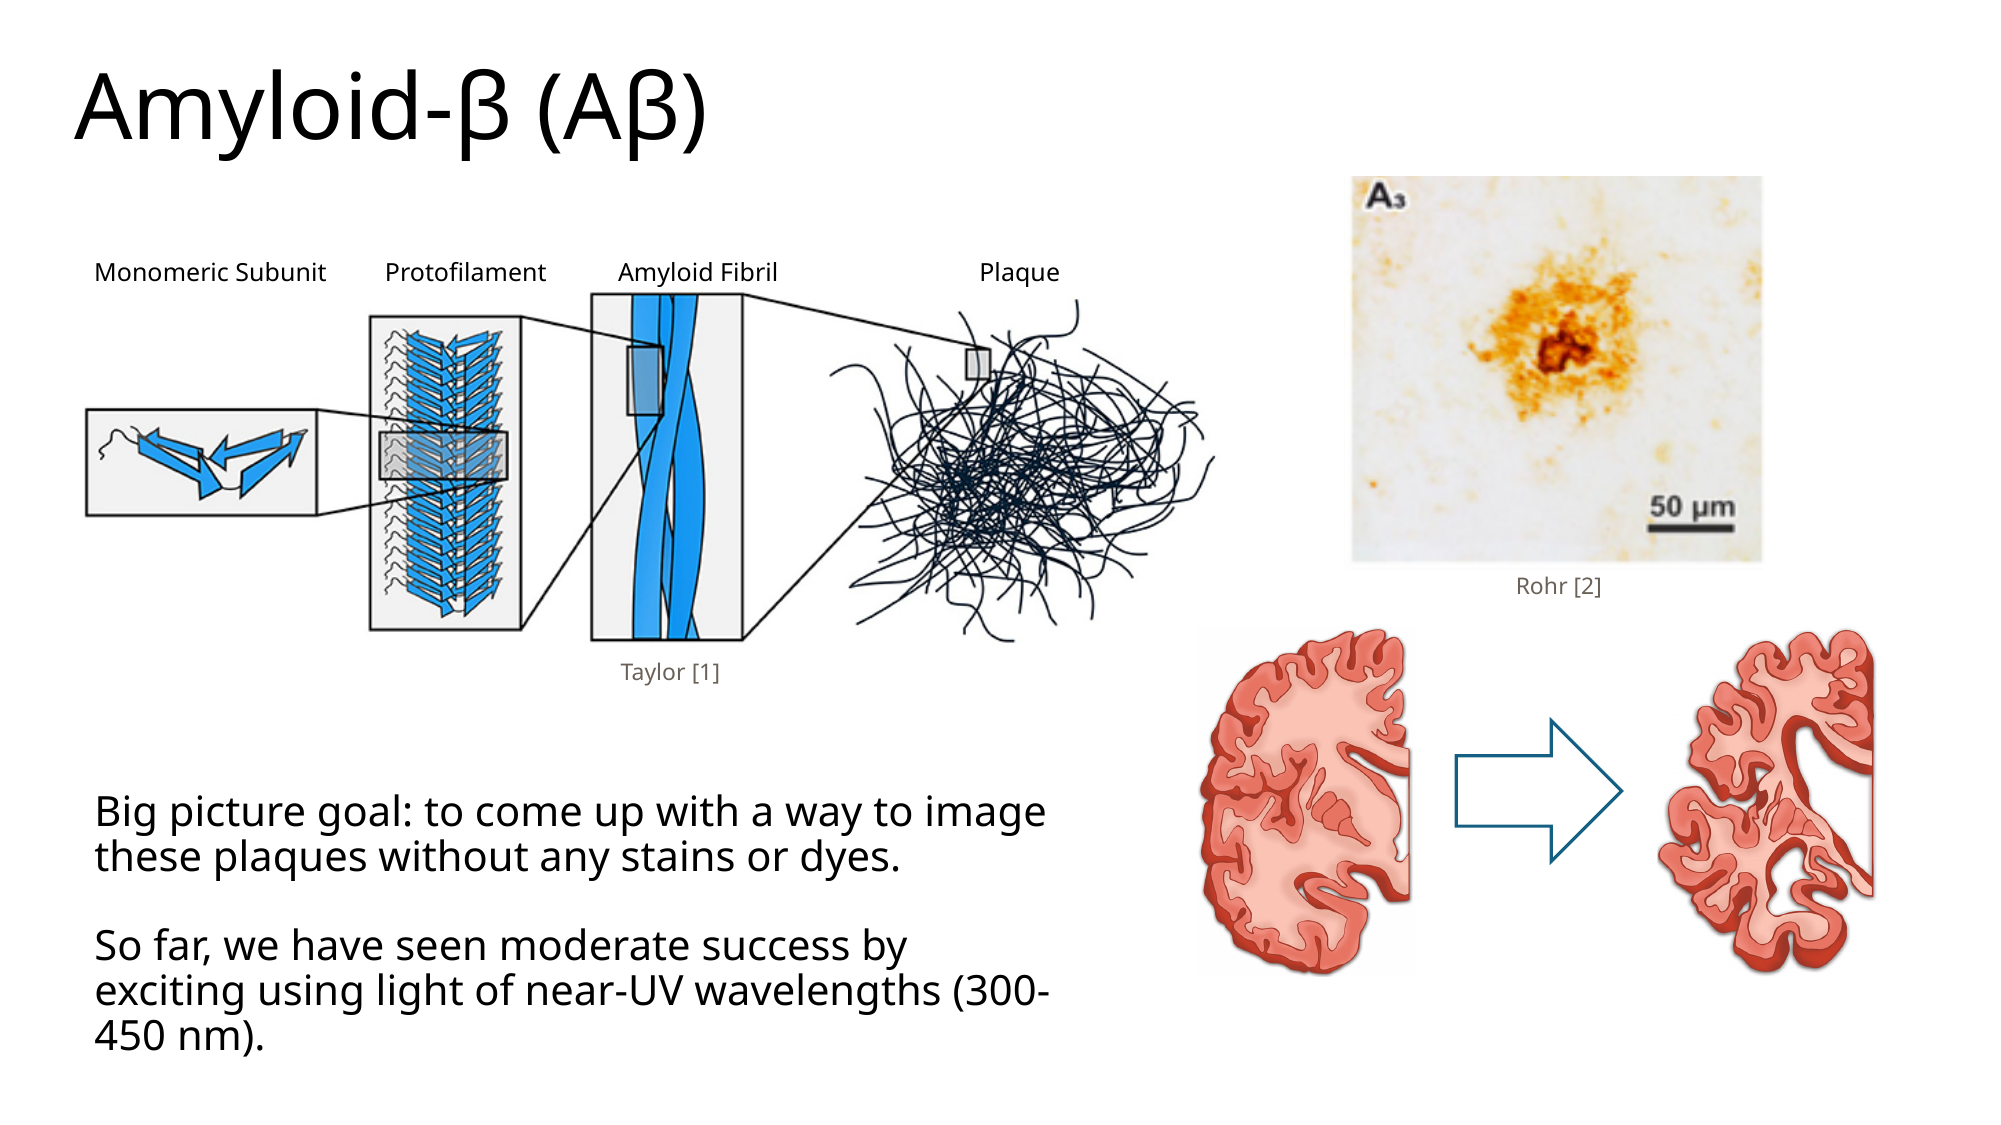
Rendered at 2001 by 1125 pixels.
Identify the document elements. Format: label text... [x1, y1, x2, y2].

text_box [78, 176, 1886, 1070]
text_box Amyloid-β (Aβ) [59, 27, 1785, 193]
